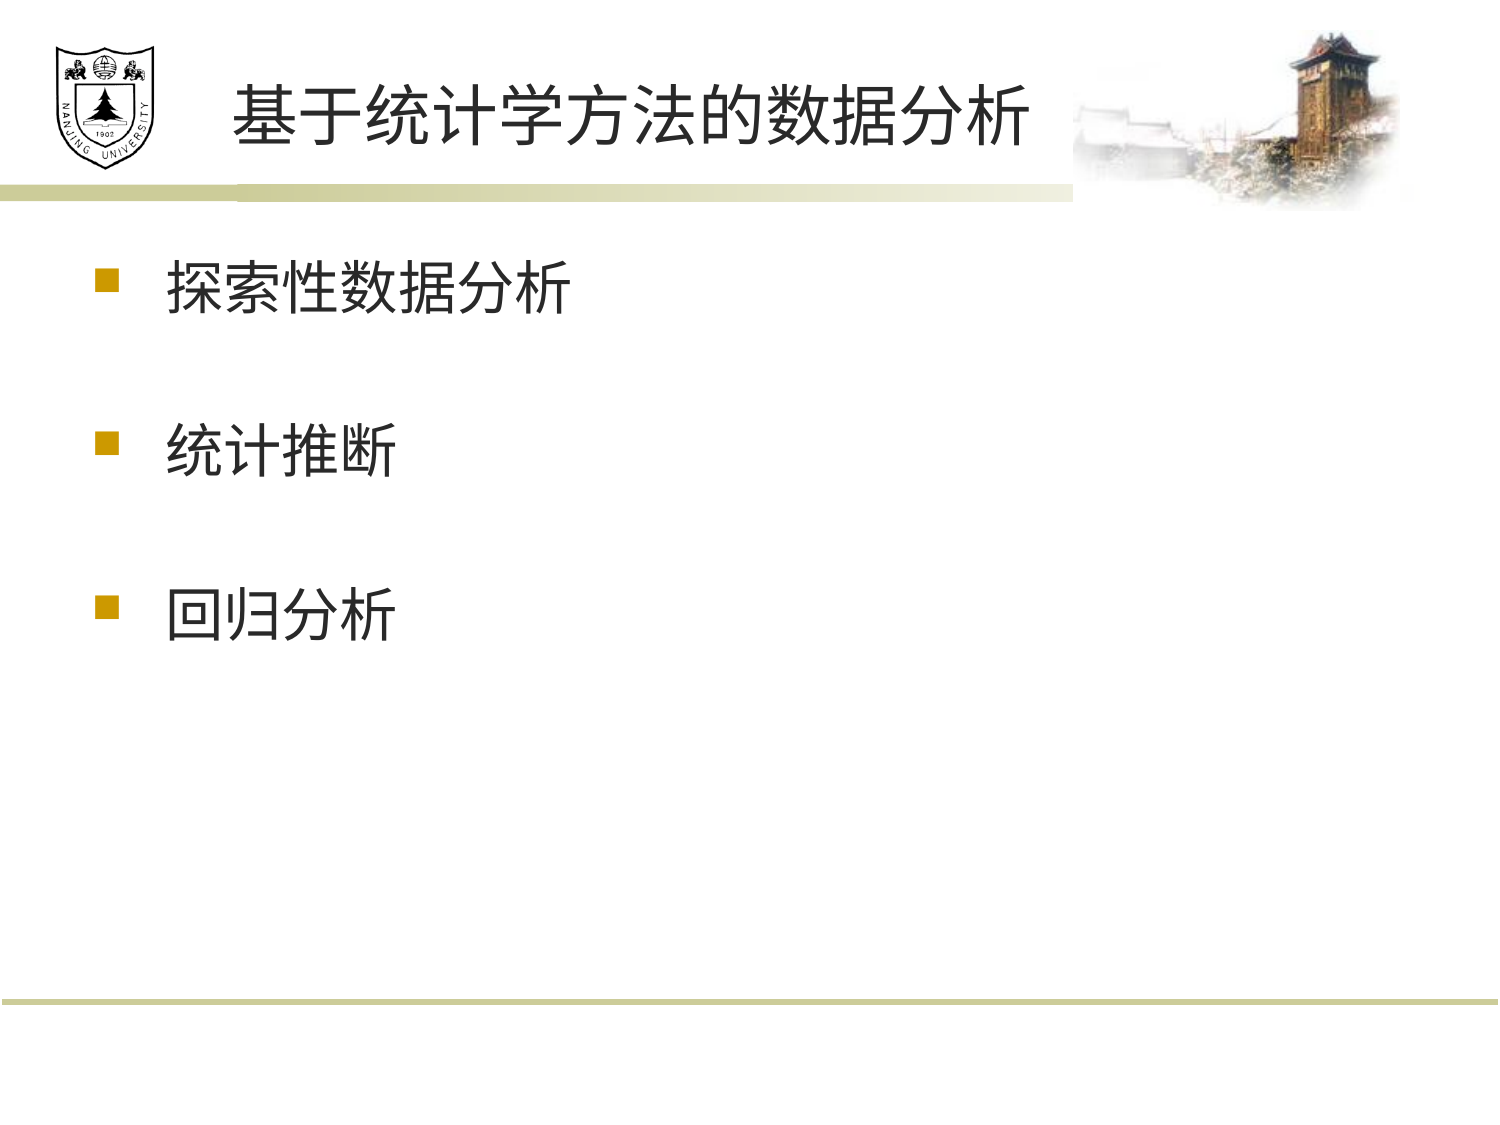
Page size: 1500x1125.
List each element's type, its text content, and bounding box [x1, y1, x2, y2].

picture [2, 999, 1498, 1005]
picture [1073, 30, 1400, 211]
title 基于统计学方法的数据分析 [171, 66, 1093, 161]
picture [50, 42, 160, 173]
list 探索性数据分析 统计推断 回归分析 [76, 243, 1413, 965]
